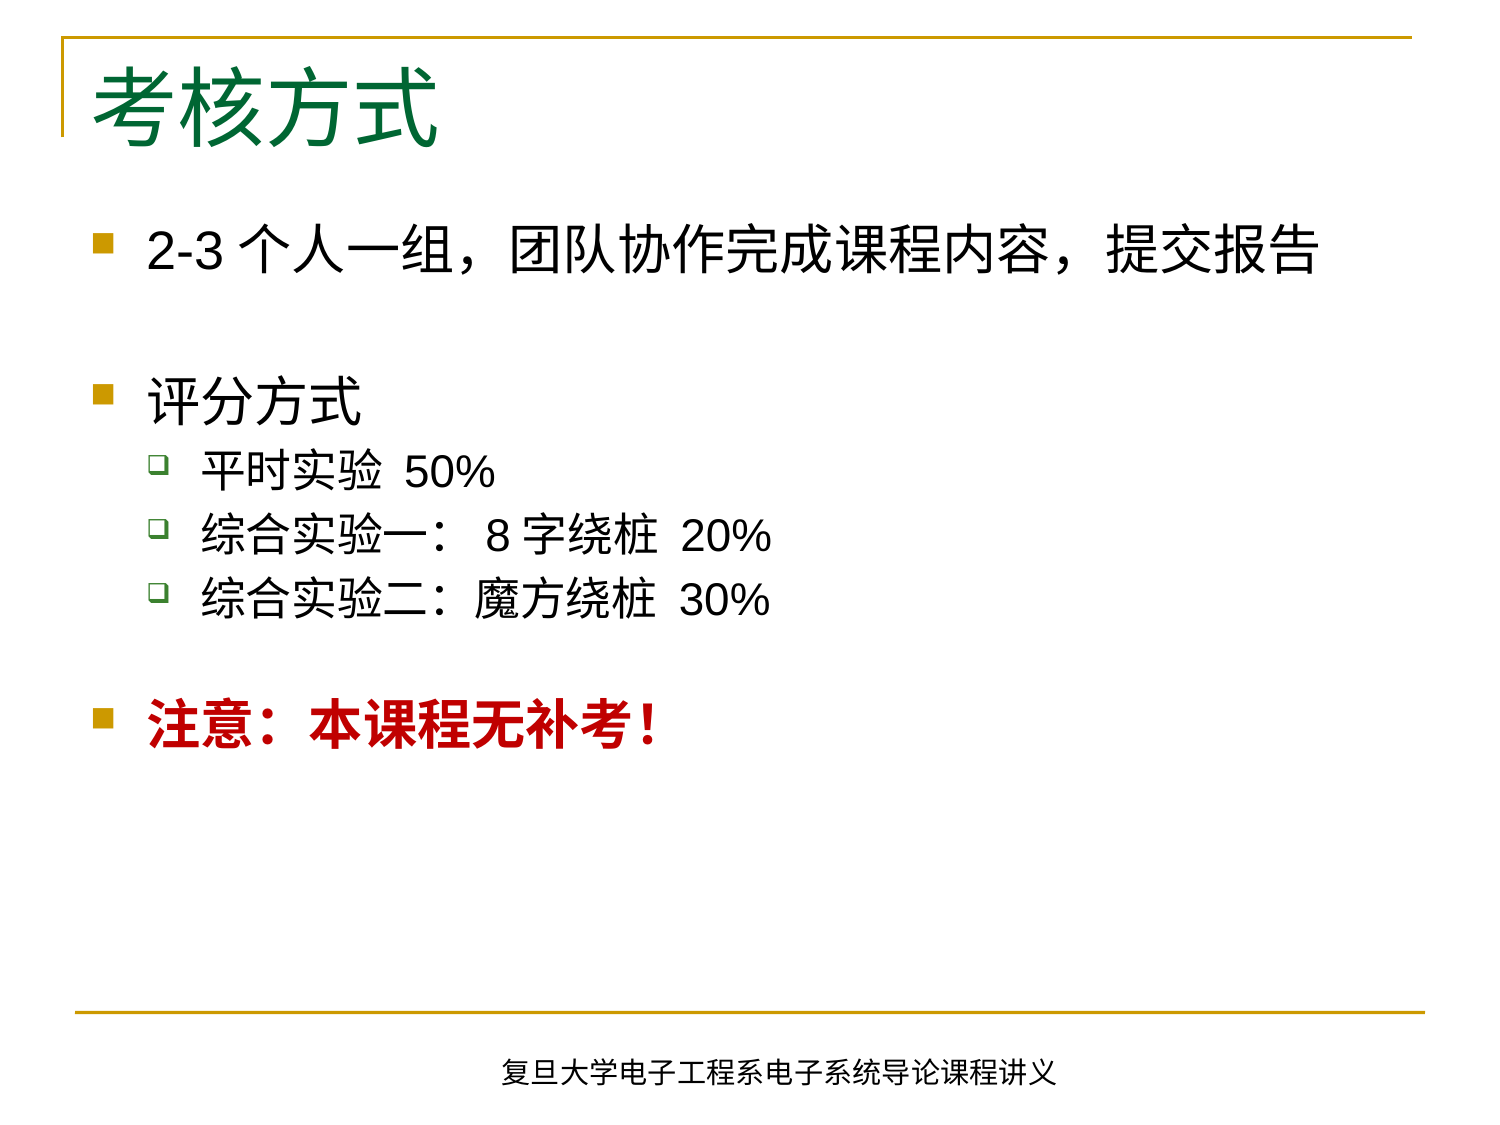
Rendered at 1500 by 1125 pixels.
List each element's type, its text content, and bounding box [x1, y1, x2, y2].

title 考核方式 [75, 45, 1425, 185]
list 2-3个人一组，团队协作完成课程内容，提交报告 评分方式 平时实验 50% 综合实验一：8字绕桩 20% 综合实验二：魔方绕桩 30% 注意：本课程无补考！ [75, 208, 1425, 1006]
